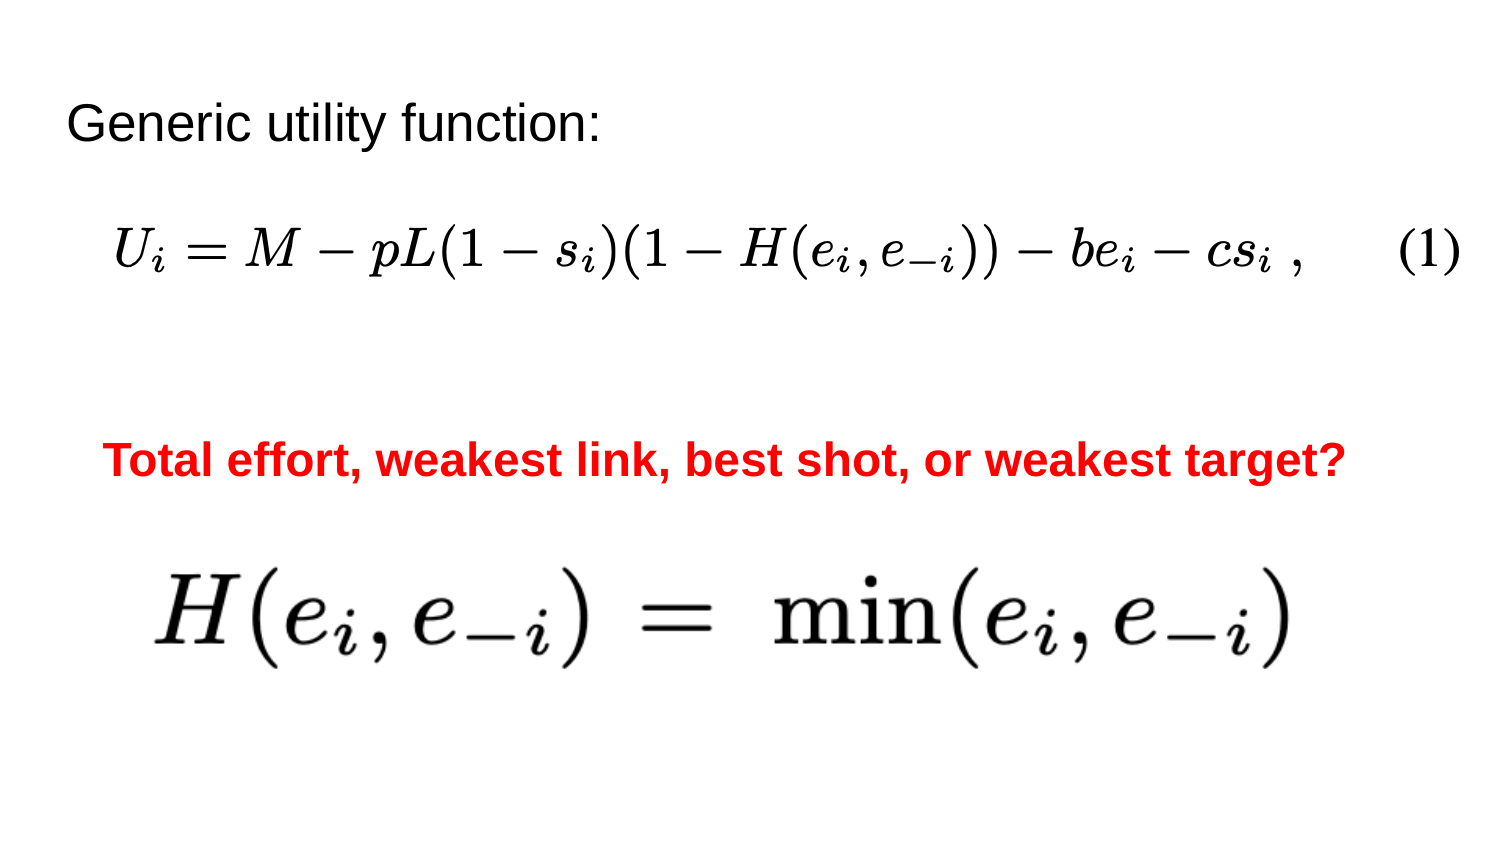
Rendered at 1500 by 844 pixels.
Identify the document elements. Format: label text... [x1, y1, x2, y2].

picture [24, 191, 1476, 303]
title Generic utility function: [51, 72, 1449, 167]
picture [151, 540, 1303, 692]
text_box Total effort, weakest link, best shot, or weakest target? [87, 413, 1413, 574]
